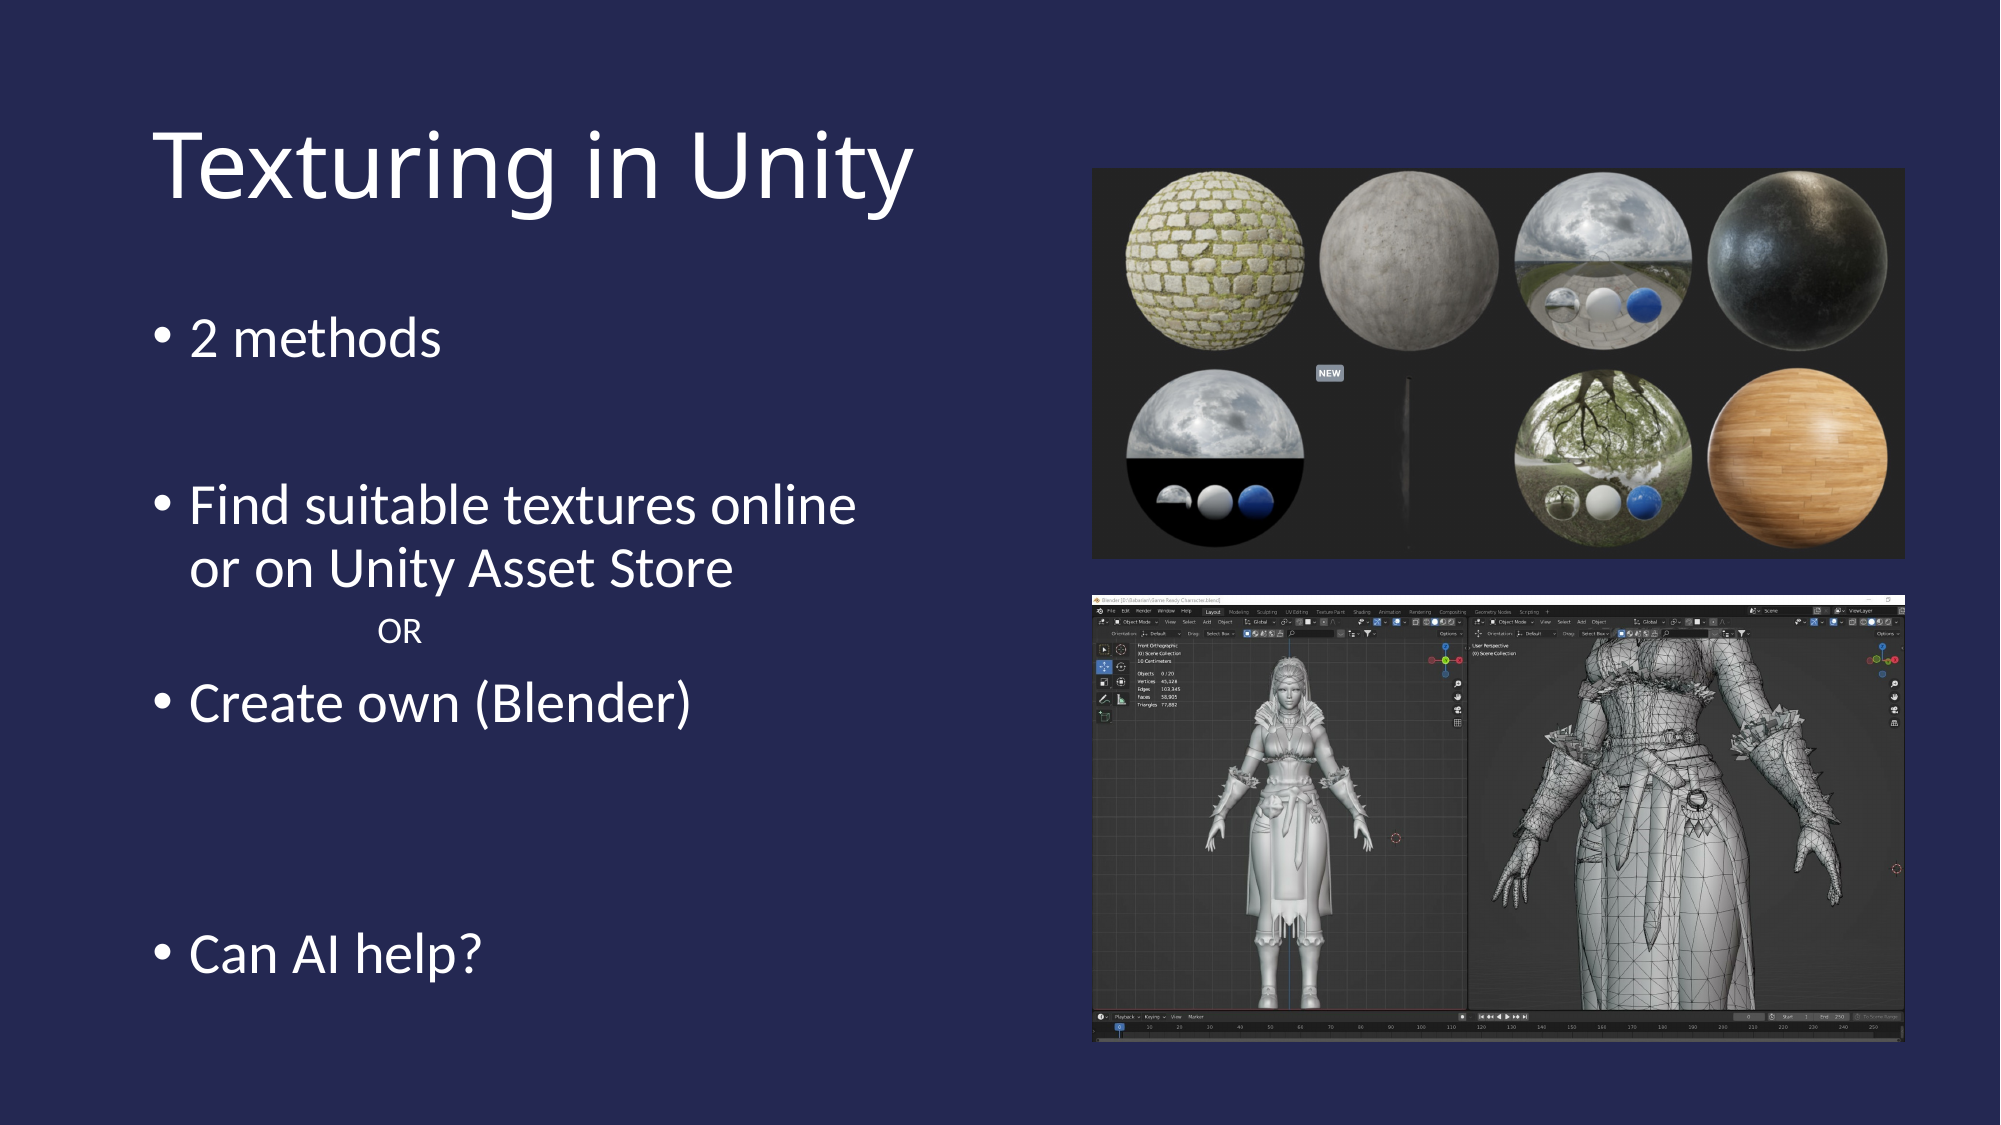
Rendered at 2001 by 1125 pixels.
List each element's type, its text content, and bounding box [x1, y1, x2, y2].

title Texturing in Unity [137, 59, 1863, 278]
picture [1092, 595, 1905, 1042]
picture [1092, 168, 1905, 559]
list 2 methods Find suitable textures online or on Unity Asset Store OR Create own (Blender) Can AI help? [137, 299, 908, 1014]
